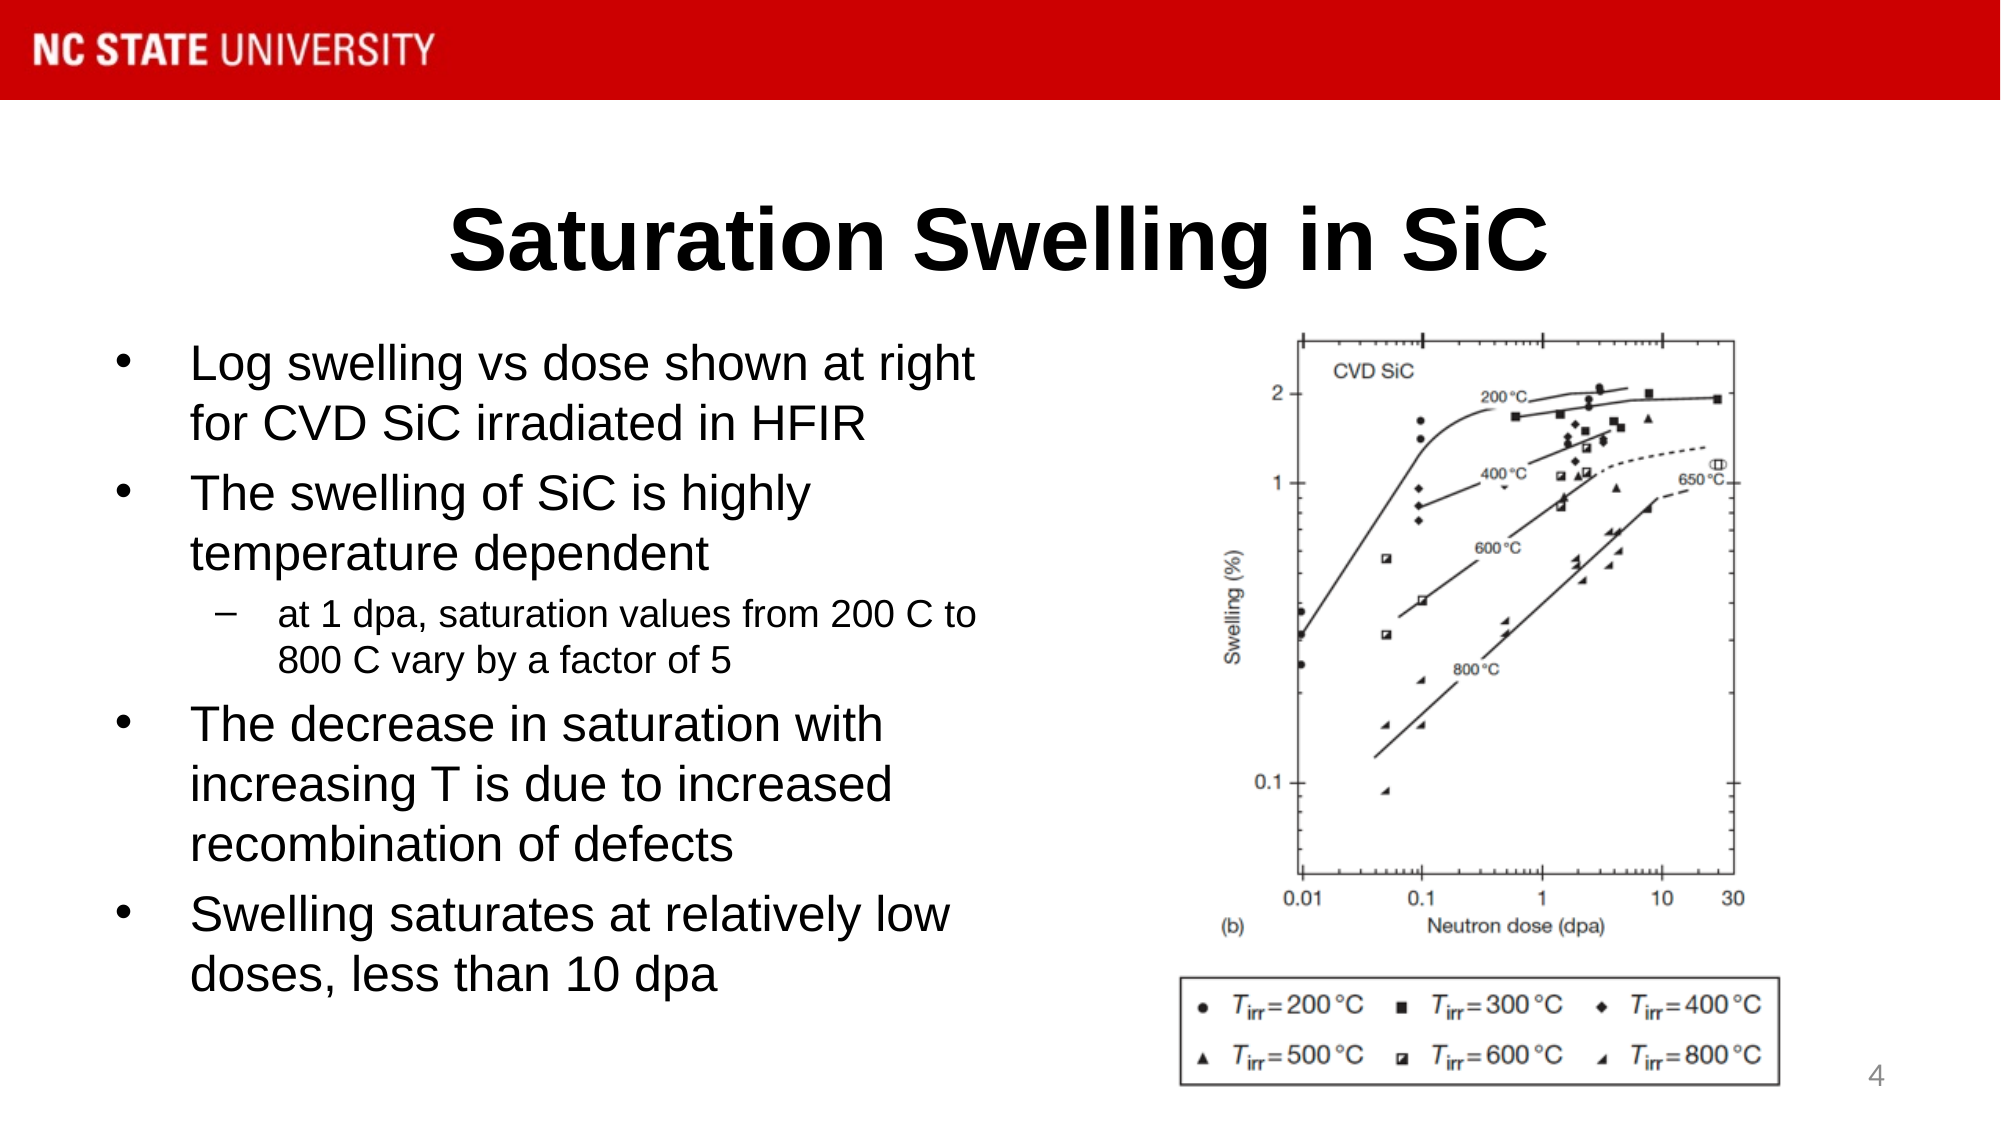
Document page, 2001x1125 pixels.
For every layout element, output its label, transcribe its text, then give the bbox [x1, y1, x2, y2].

list Log swelling vs dose shown at right for CVD SiC irradiated in HFIR The swelling of SiC is highly temperature dependent at 1 dpa, saturation values from 200 C to 800 C vary by a factor of 5 The decrease in saturation with increasing T is due to increased recombination of defects Swelling saturates at relatively low doses, less than 10 dpa [99, 322, 1047, 1005]
picture [0, 0, 2001, 100]
title Saturation Swelling in SiC [99, 147, 1900, 323]
slide_number 4 [1797, 1042, 1900, 1103]
picture [1163, 960, 1793, 1101]
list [1208, 322, 1758, 949]
